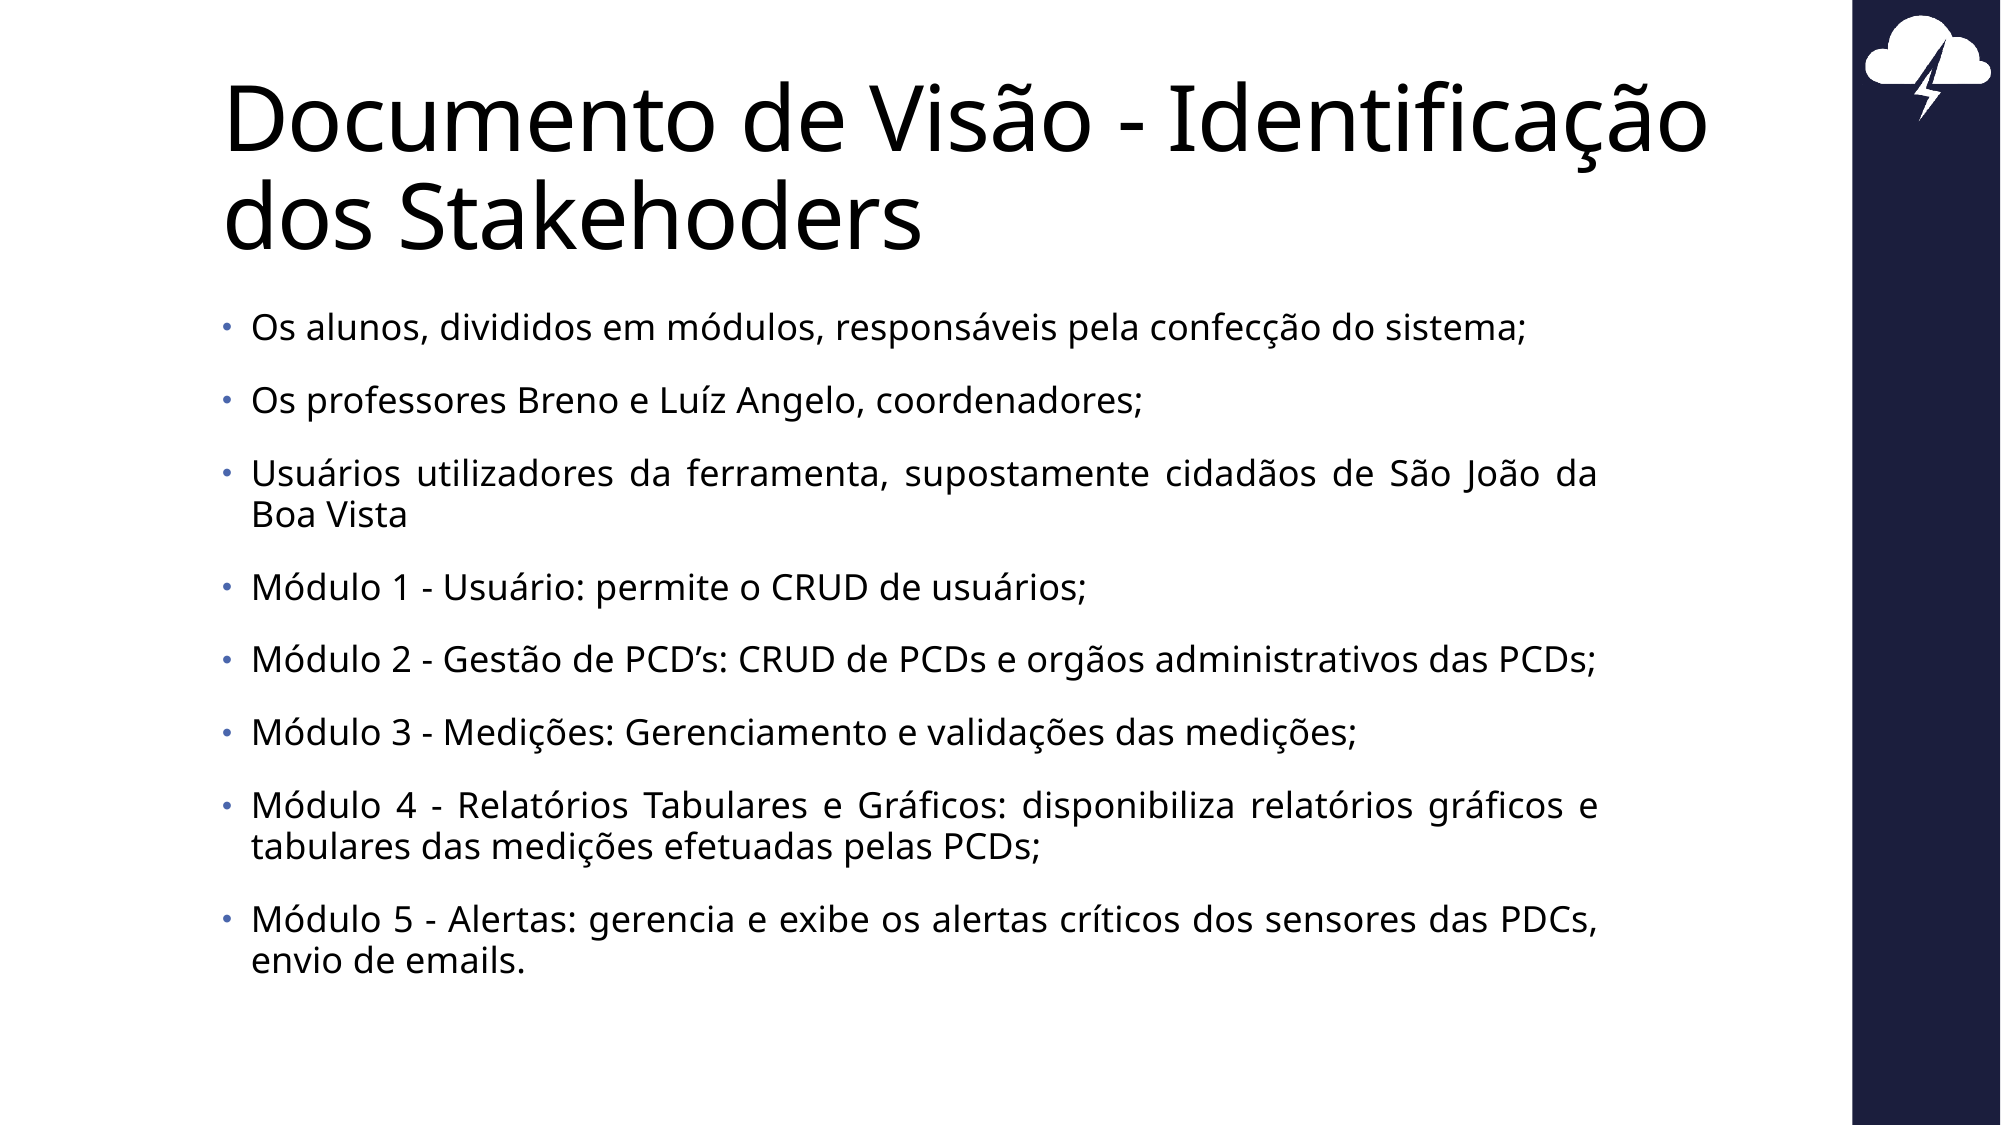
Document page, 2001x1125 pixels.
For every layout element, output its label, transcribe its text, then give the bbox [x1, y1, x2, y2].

picture [1861, 11, 1993, 126]
list Os alunos, divididos em módulos, responsáveis pela confecção do sistema; Os professores Breno e Luíz Angelo, coordenadores; Usuários utilizadores da ferramenta, supostamente cidadãos de São João da Boa Vista Módulo 1 - Usuário: permite o CRUD de usuários; Módulo 2 - Gestão de PCD’s: CRUD de PCDs e orgãos administrativos das PCDs; Módulo 3 - Medições: Gerenciamento e validações das medições; Módulo 4 - Relatórios Tabulares e Gráficos: disponibiliza relatórios gráficos e tabulares das medições efetuadas pelas PCDs; Módulo 5 - Alertas: gerencia e exibe os alertas críticos dos sensores das PDCs, envio de emails. [206, 299, 1617, 1014]
title Documento de Visão - Identificação dos Stakehoders [206, 60, 1797, 278]
